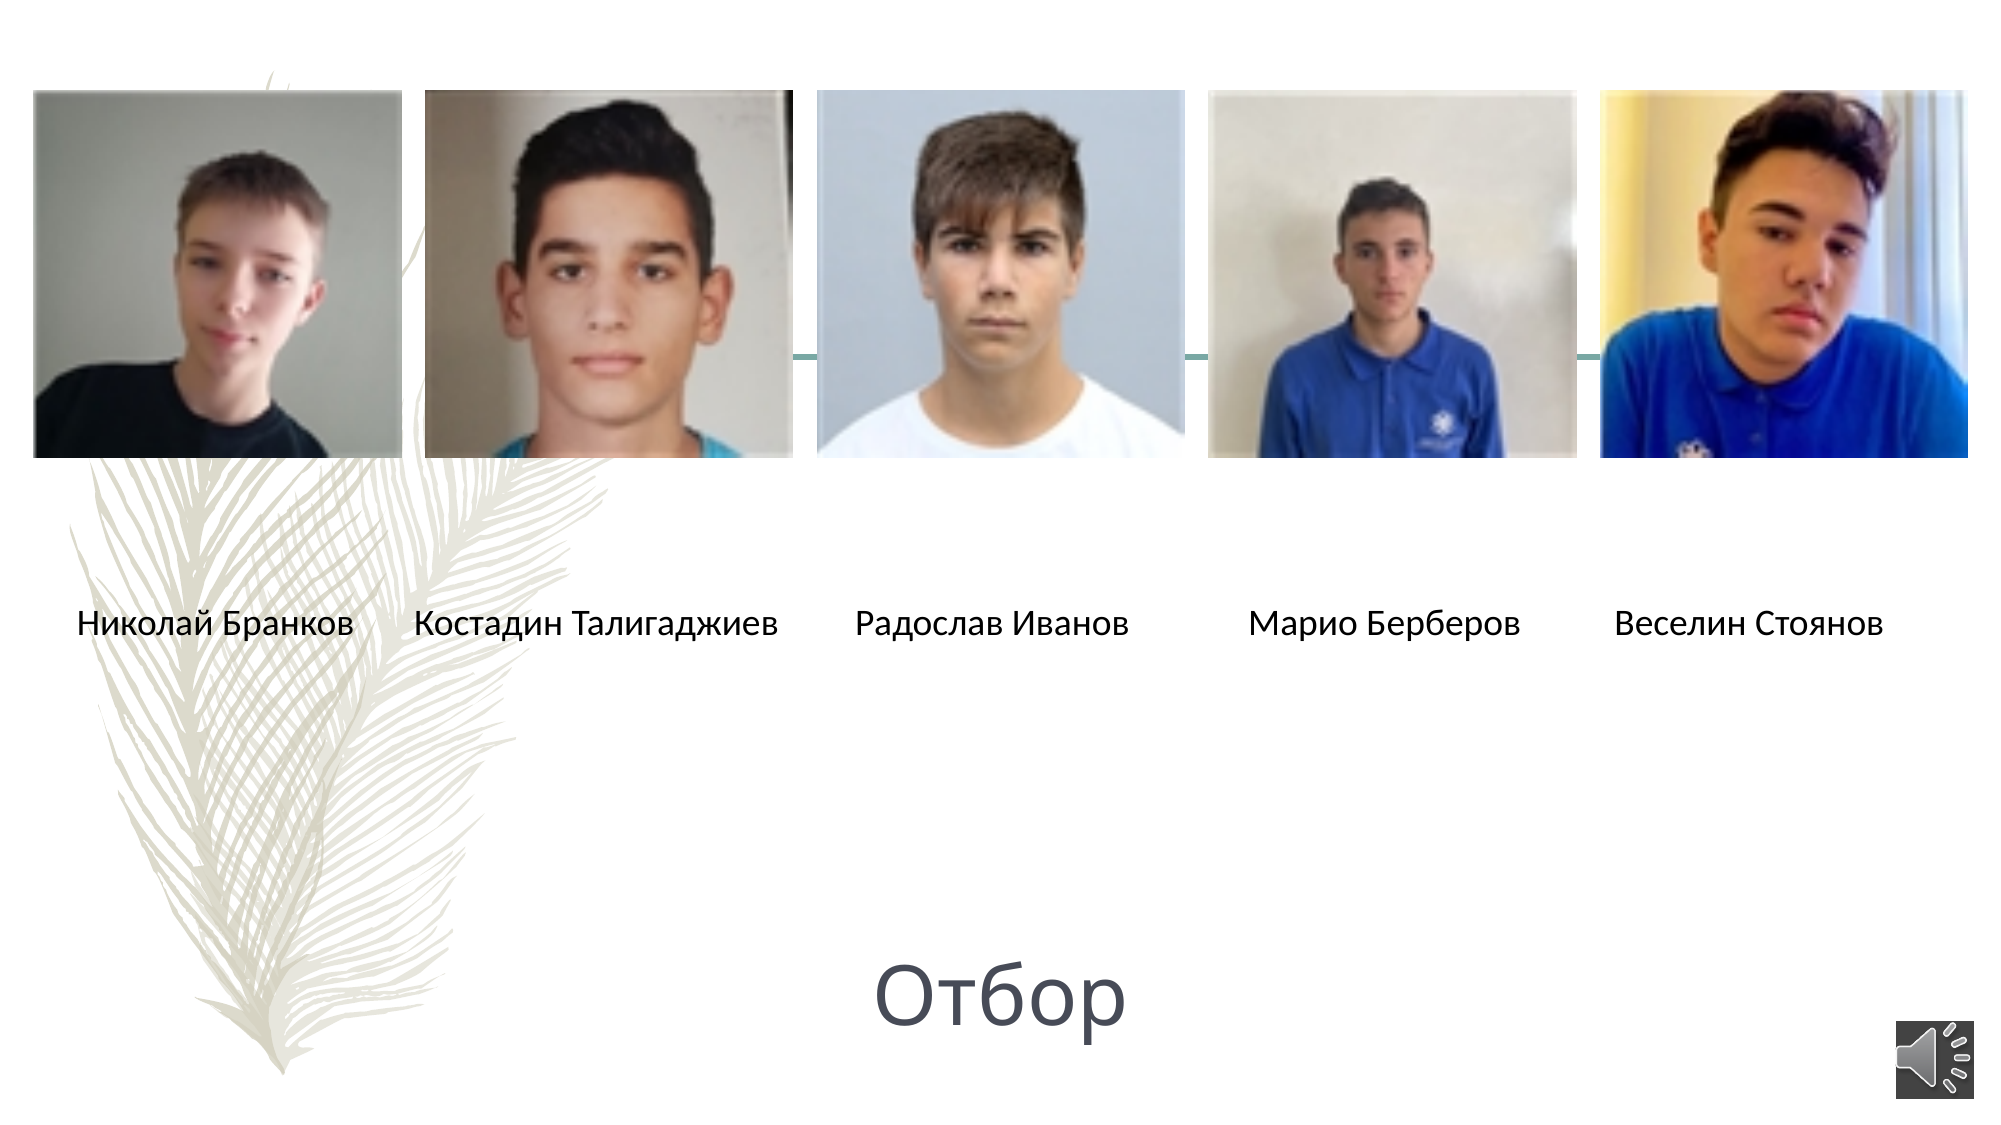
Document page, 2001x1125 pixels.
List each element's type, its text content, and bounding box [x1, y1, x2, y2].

title Отбор [138, 806, 1864, 1053]
text_box Николай Бранков Костадин Талигаджиев Радослав Иванов Марио Берберов Веселин Стоянов [62, 590, 1926, 651]
picture [1208, 90, 1577, 459]
picture [816, 90, 1185, 459]
picture [425, 90, 794, 459]
picture [1894, 1019, 1976, 1101]
picture [33, 90, 402, 459]
picture [1600, 90, 1969, 459]
